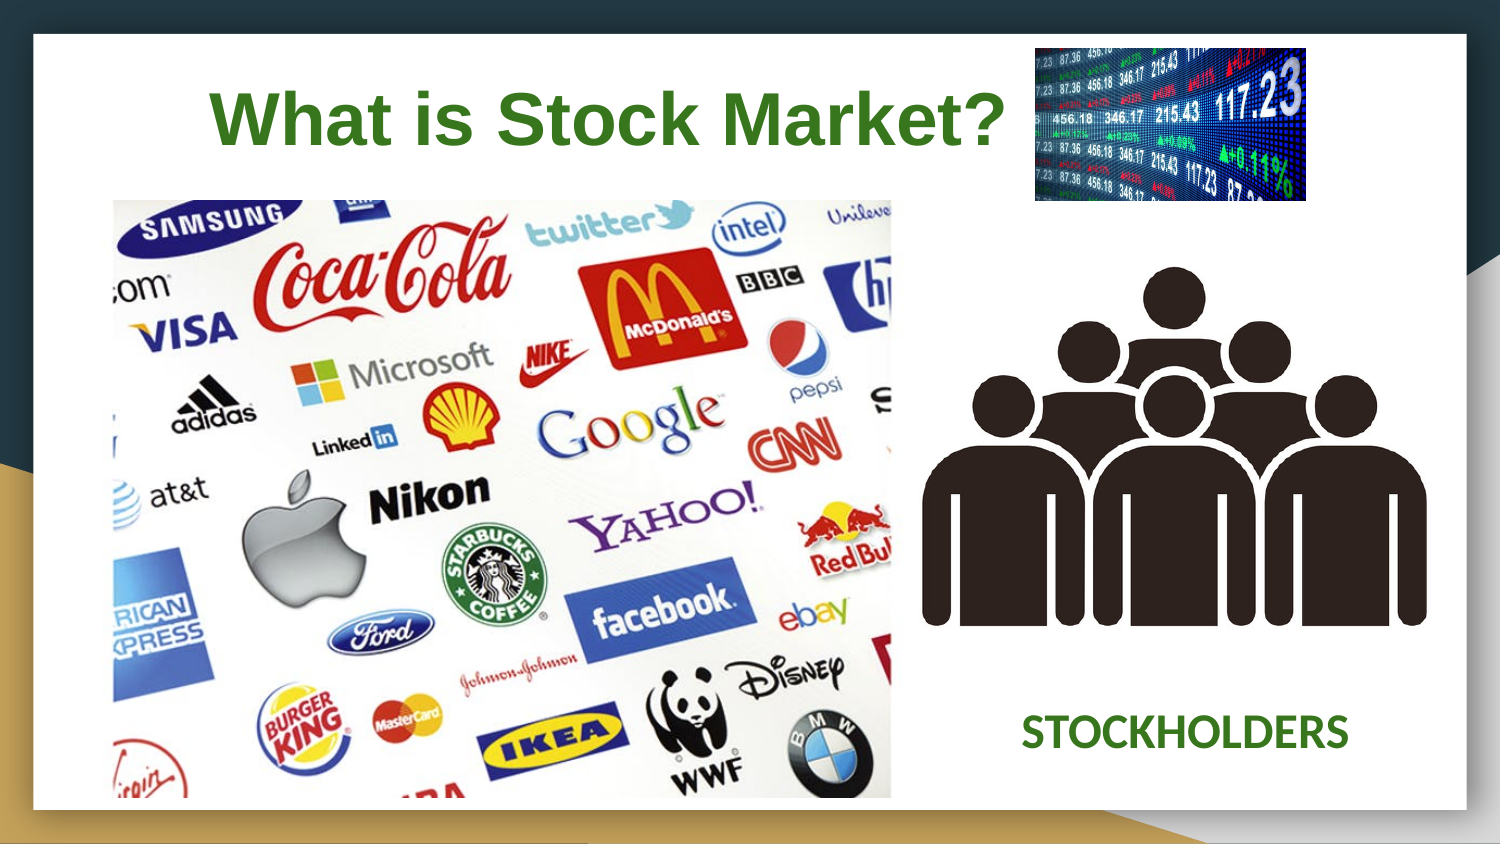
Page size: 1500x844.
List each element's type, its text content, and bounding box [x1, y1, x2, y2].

text_box What is Stock Market? [194, 55, 1027, 193]
text_box STOCKHOLDERS [977, 709, 1394, 732]
picture [1035, 48, 1306, 201]
picture [68, 200, 1432, 798]
